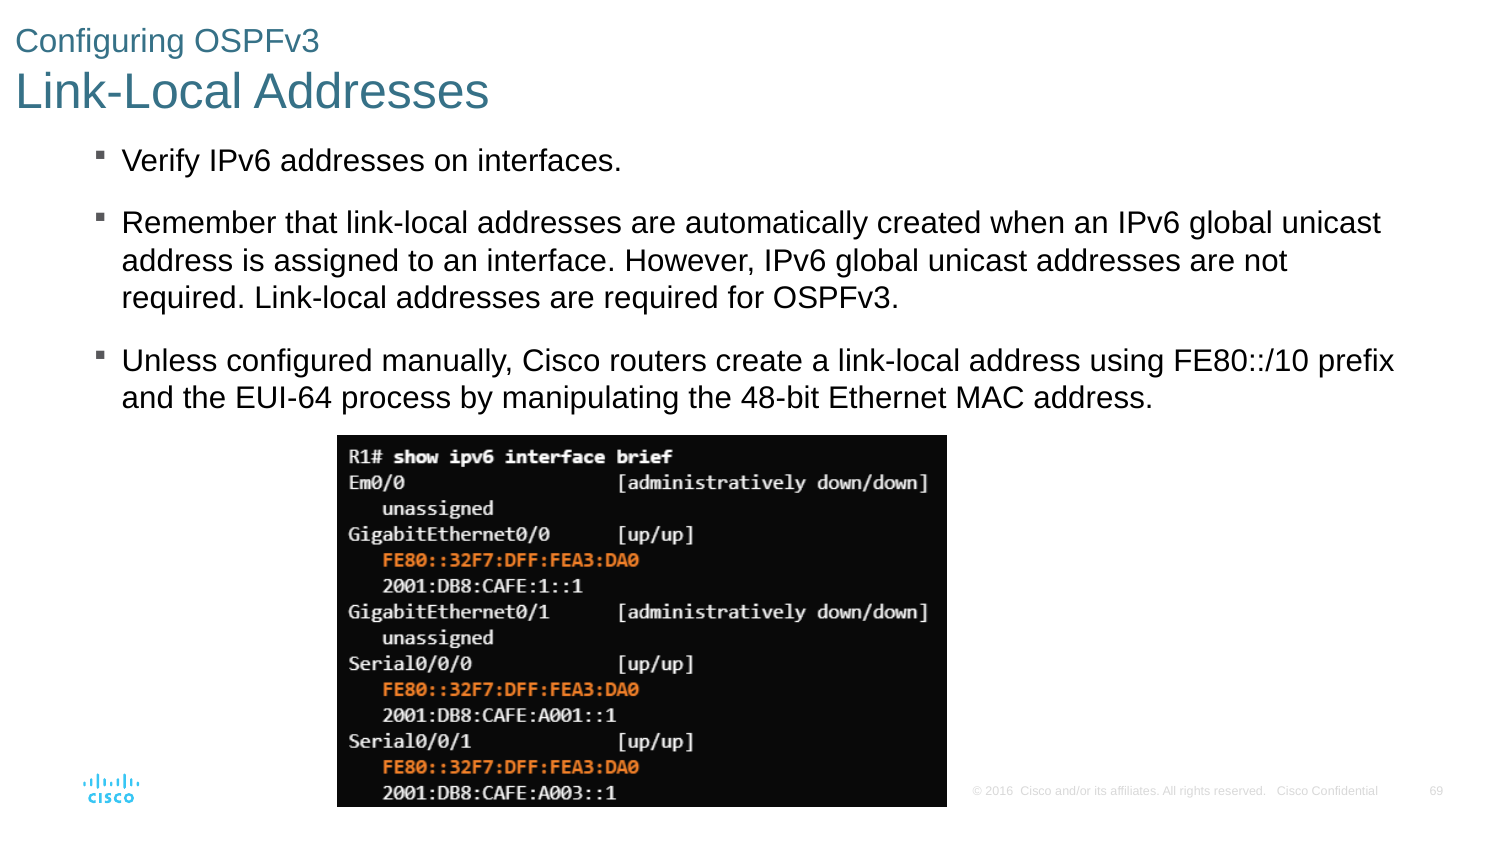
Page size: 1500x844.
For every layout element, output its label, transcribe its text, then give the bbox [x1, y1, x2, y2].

list Verify IPv6 addresses on interfaces. Remember that link-local addresses are automatically created when an IPv6 global unicast address is assigned to an interface. However, IPv6 global unicast addresses are not required. Link-local addresses are required for OSPFv3. Unless configured manually, Cisco routers create a link-local address using FE80::/10 prefix and the EUI-64 process by manipulating the 48-bit Ethernet MAC address. [78, 132, 1429, 819]
title Configuring OSPFv3 Link-Local Addresses [0, 6, 1500, 131]
picture [337, 435, 947, 808]
